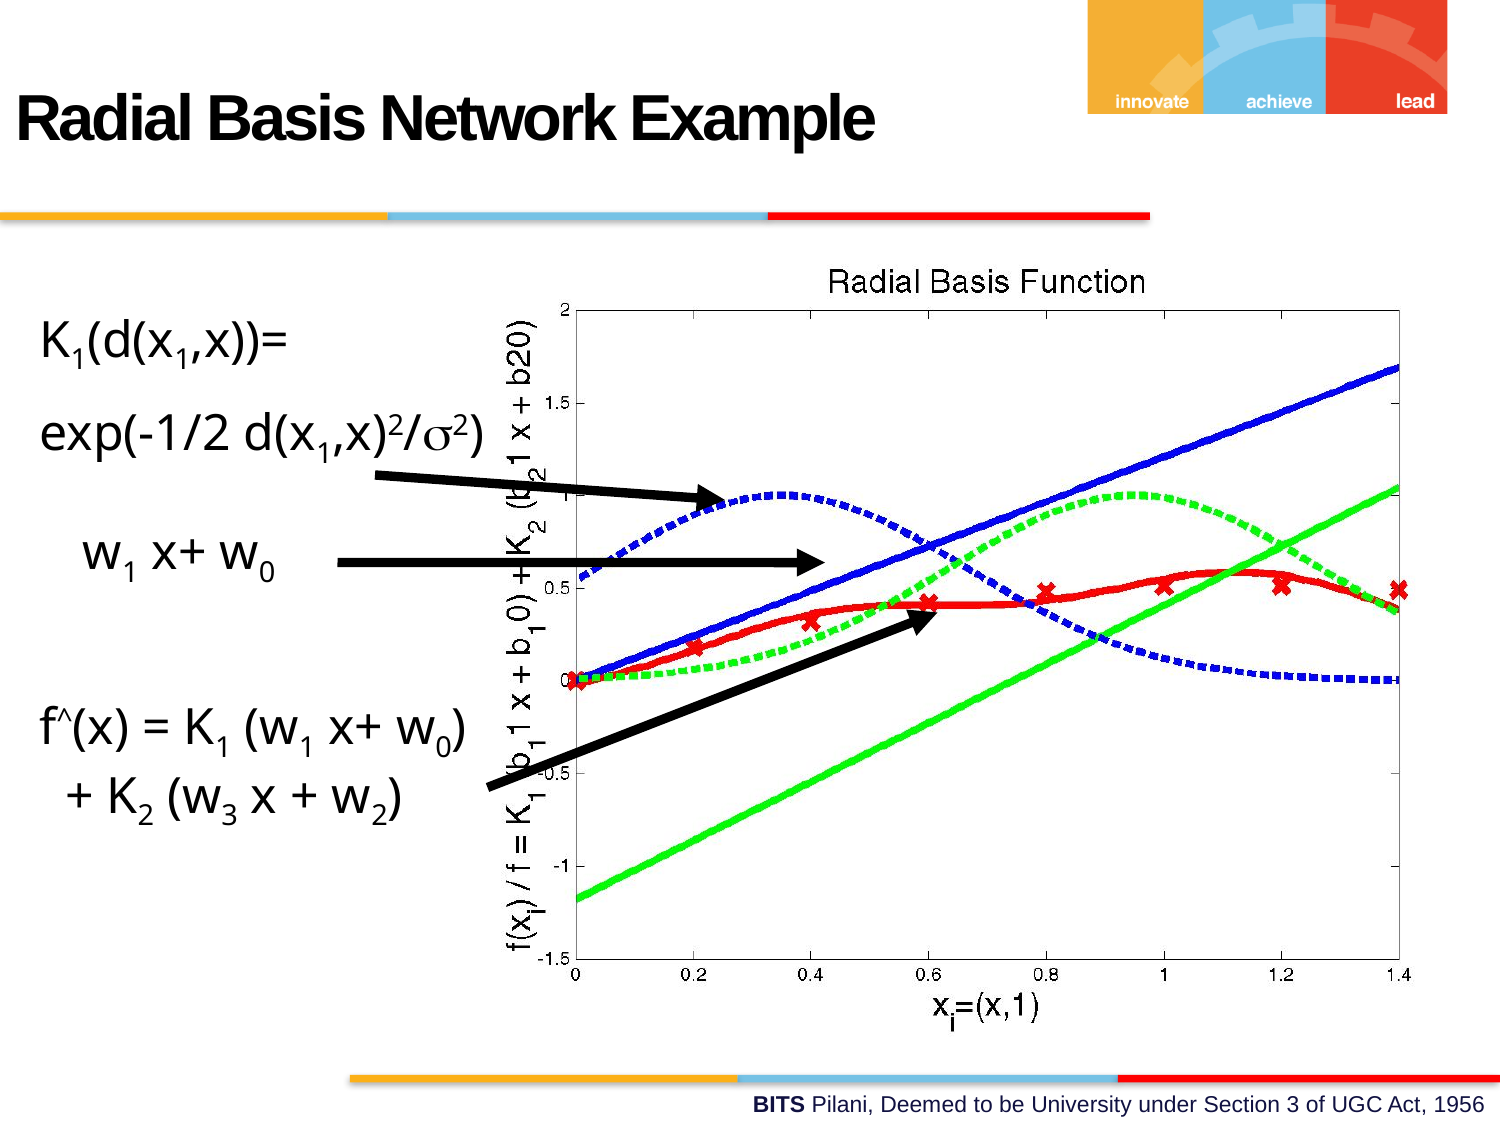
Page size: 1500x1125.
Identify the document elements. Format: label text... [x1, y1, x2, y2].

picture [437, 249, 1500, 1048]
text_box w1 x+ w0 [68, 512, 291, 596]
text_box K1(d(x1,x))= exp(-1/2 d(x1,x)2/2) [24, 299, 432, 477]
title Radial Basis Network Example [0, 45, 1005, 185]
picture [1087, 0, 1448, 114]
text_box f^(x) = K1 (w1 x+ w0) + K2 (w3 x + w2) [24, 687, 432, 839]
